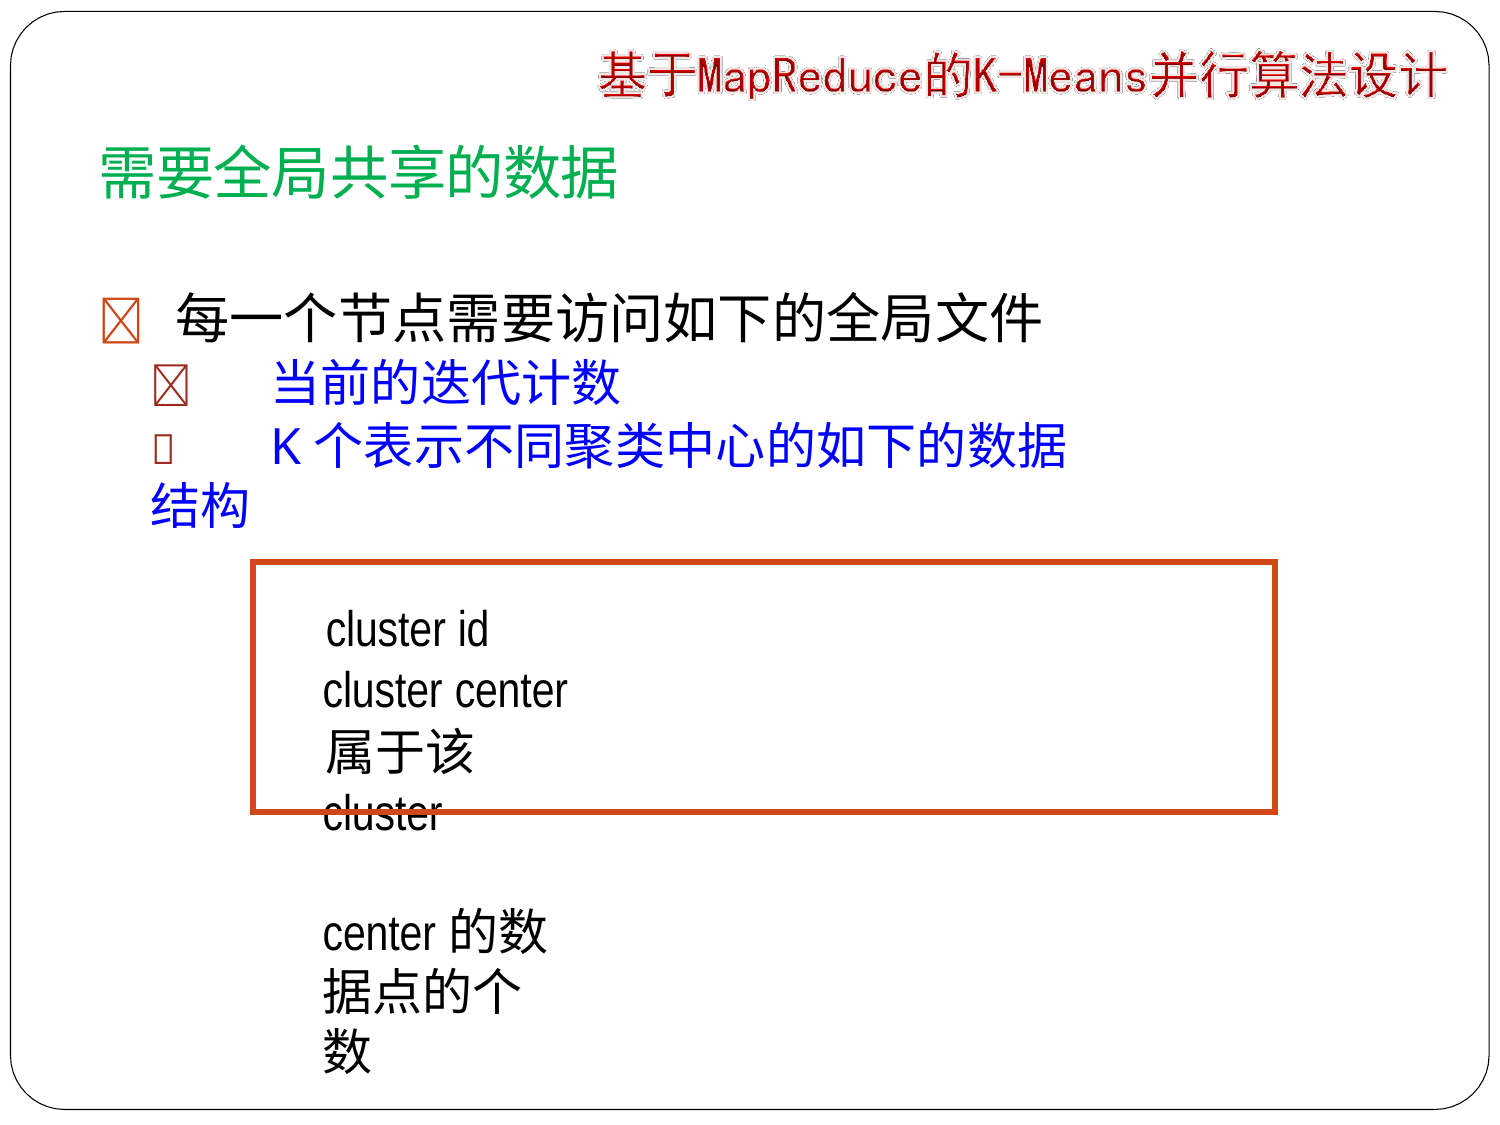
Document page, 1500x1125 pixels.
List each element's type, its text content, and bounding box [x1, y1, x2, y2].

text_box [596, 48, 1448, 101]
text_box  每一个节点需要访问如下的全局文件  当前的迭代计数  K个表示不同聚类中心的如下的数据结构 cluster id cluster center 属于该cluster center的数据点的个数  这是唯一的全局文件 [96, 284, 1093, 1125]
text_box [249, 561, 1278, 813]
title 需要全局共享的数据 [58, 109, 1442, 326]
